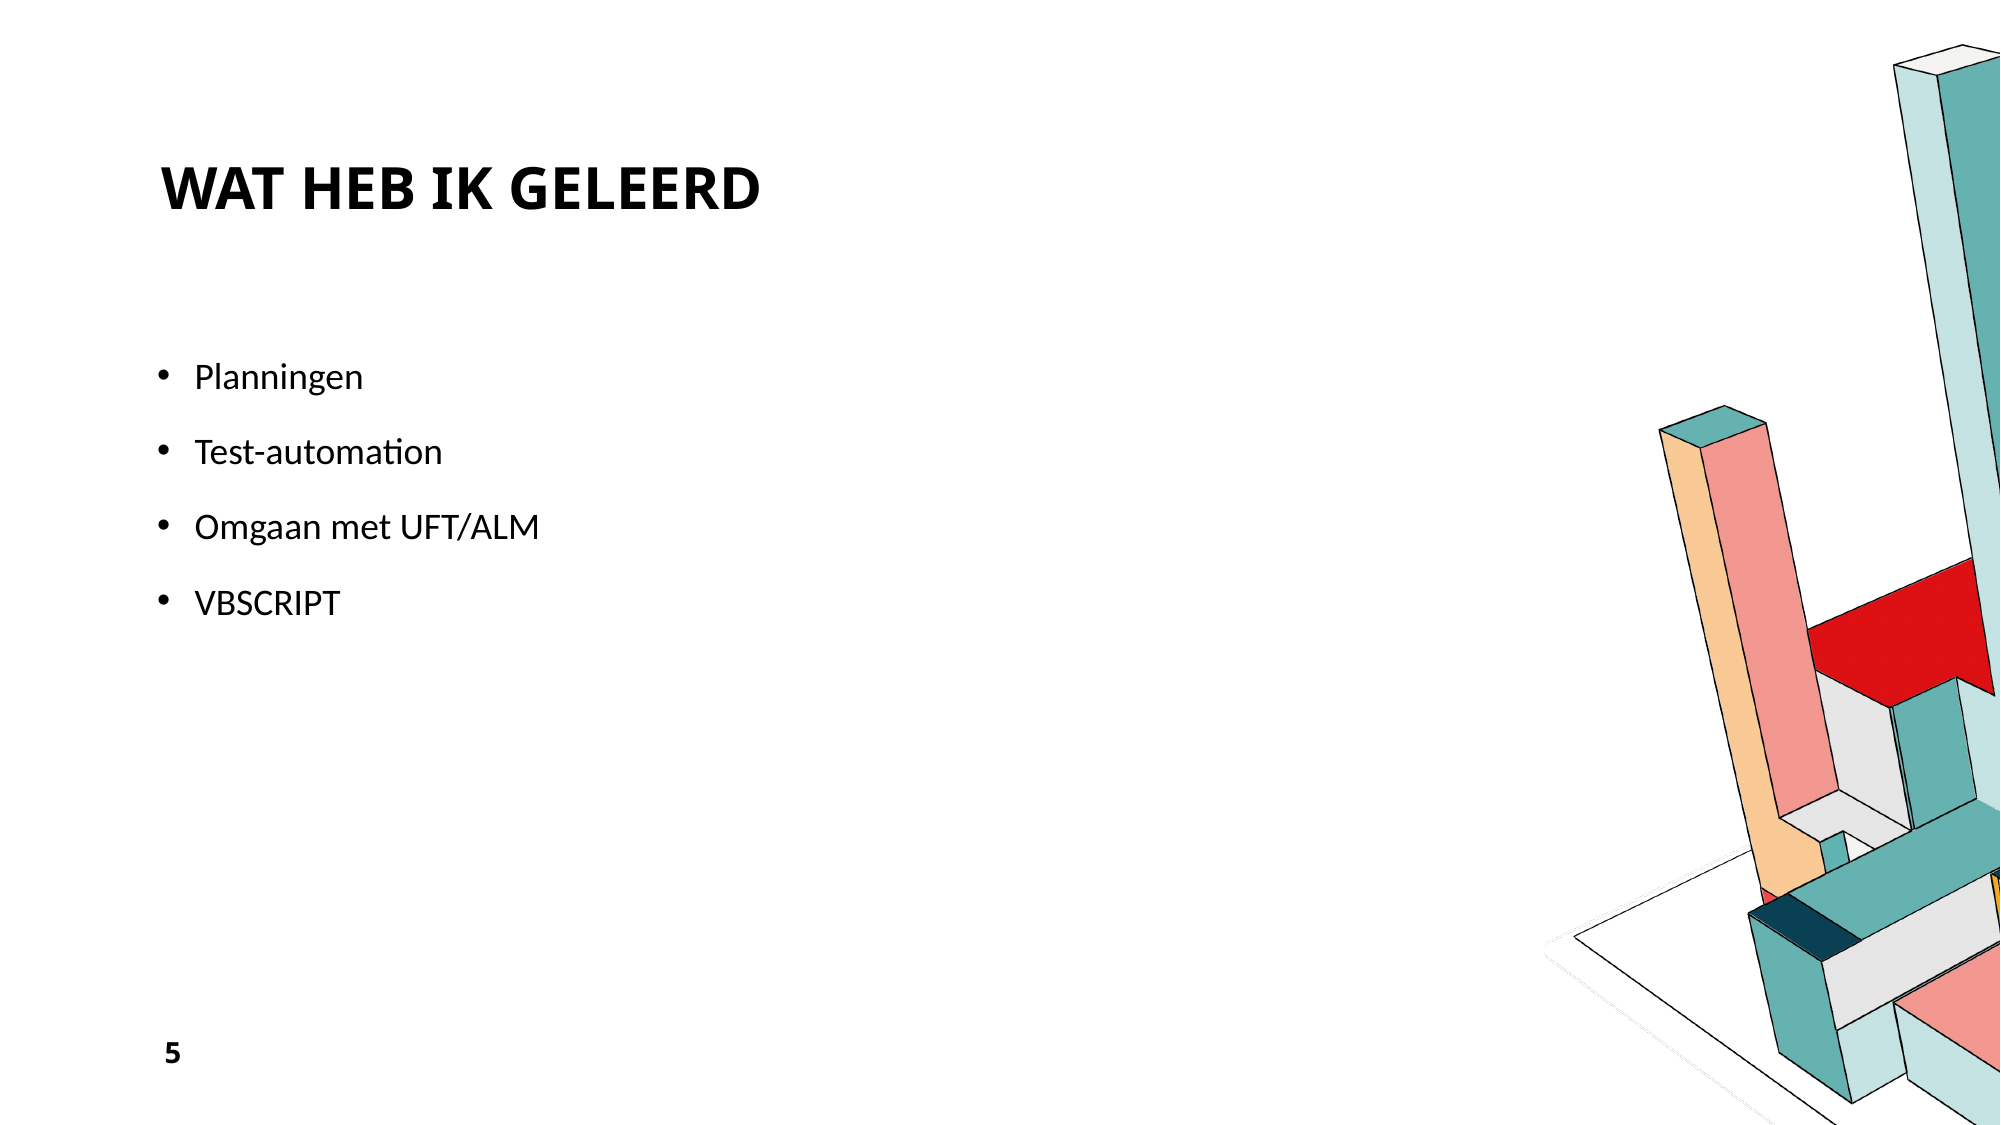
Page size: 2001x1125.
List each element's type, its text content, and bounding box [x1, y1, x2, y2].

slide_number 5 [149, 1024, 588, 1085]
picture [1544, 43, 2000, 1125]
list Planningen Test-automation Omgaan met UFT/ALM VBSCRIPT [142, 339, 1508, 913]
title Wat heb ik geleerd [146, 11, 1508, 230]
